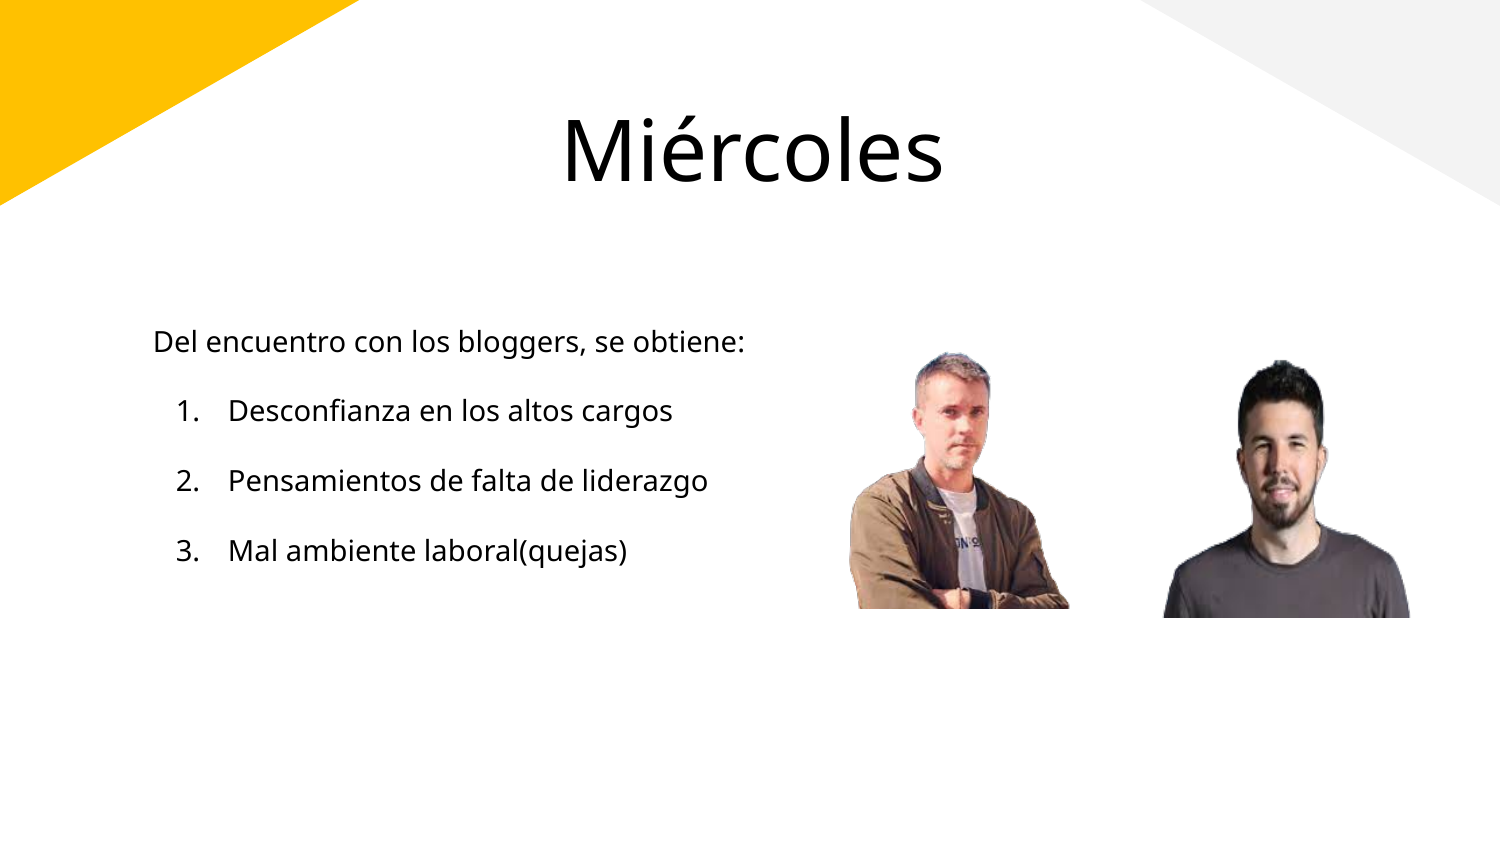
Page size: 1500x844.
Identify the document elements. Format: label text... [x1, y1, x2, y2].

title Miércoles [88, 80, 1418, 175]
picture [1156, 339, 1418, 618]
picture [833, 347, 1095, 609]
text_box Del encuentro con los bloggers, se obtiene: Desconfianza en los altos cargos Pensamientos de falta de liderazgo Mal ambiente laboral(quejas) [137, 307, 848, 583]
